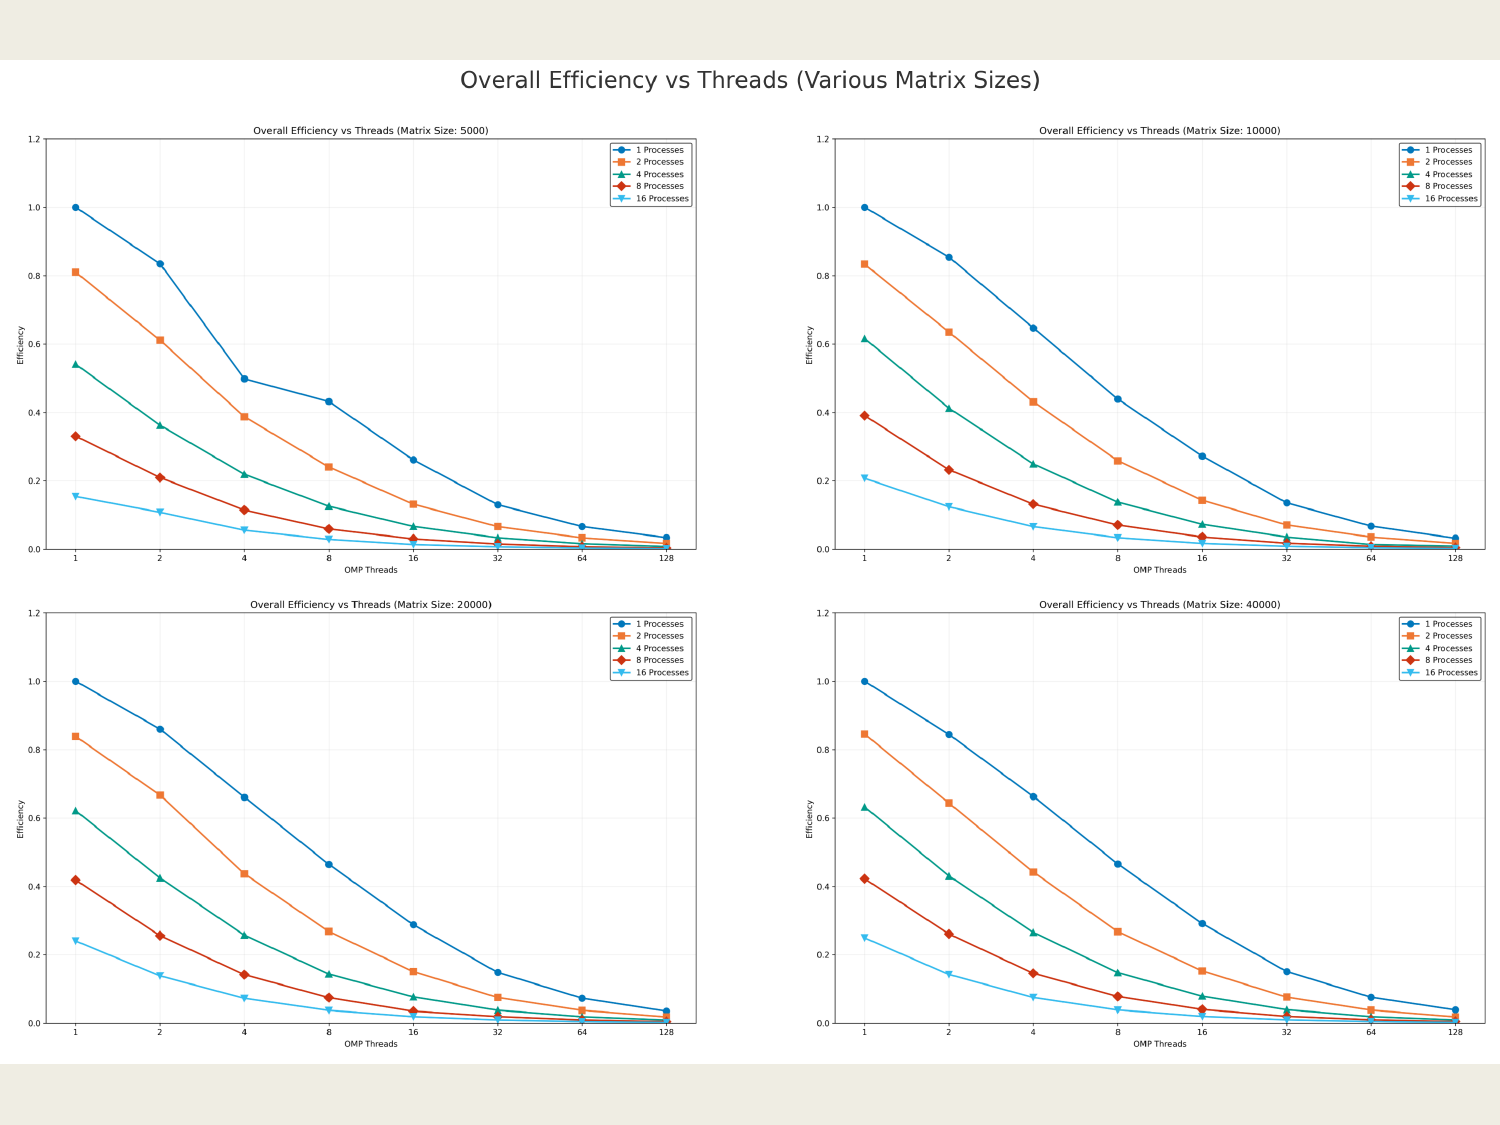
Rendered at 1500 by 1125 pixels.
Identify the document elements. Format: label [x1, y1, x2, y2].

picture [0, 60, 1500, 1065]
